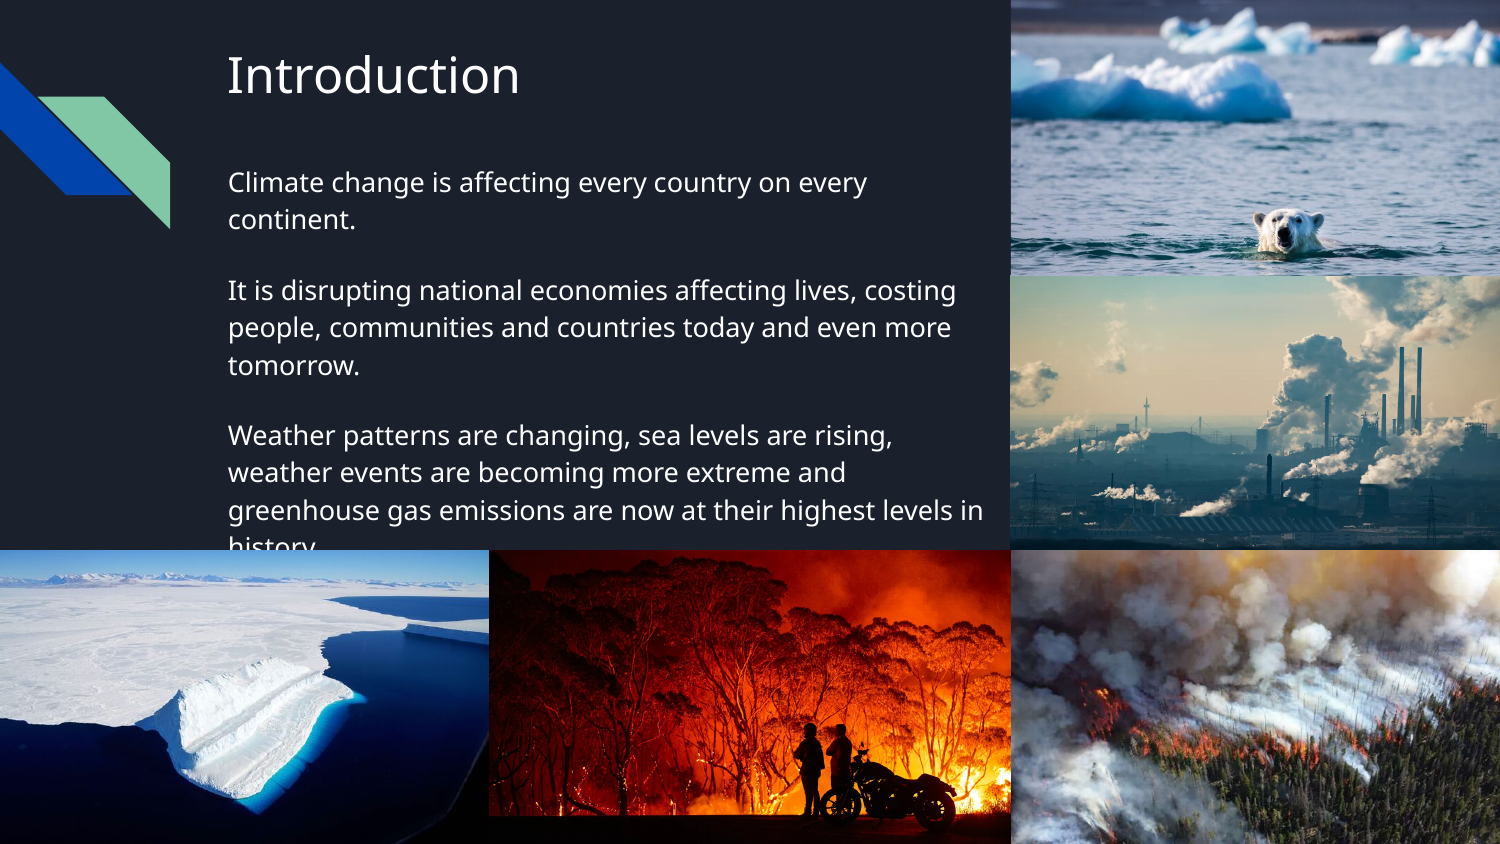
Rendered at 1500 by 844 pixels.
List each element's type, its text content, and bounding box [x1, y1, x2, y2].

picture [0, 0, 1500, 844]
list Climate change is affecting every country on every continent. It is disrupting national economies affecting lives, costing people, communities and countries today and even more tomorrow. Weather patterns are changing, sea levels are rising, weather events are becoming more extreme and greenhouse gas emissions are now at their highest levels in history. [212, 145, 1000, 548]
title Introduction [212, 28, 1005, 179]
